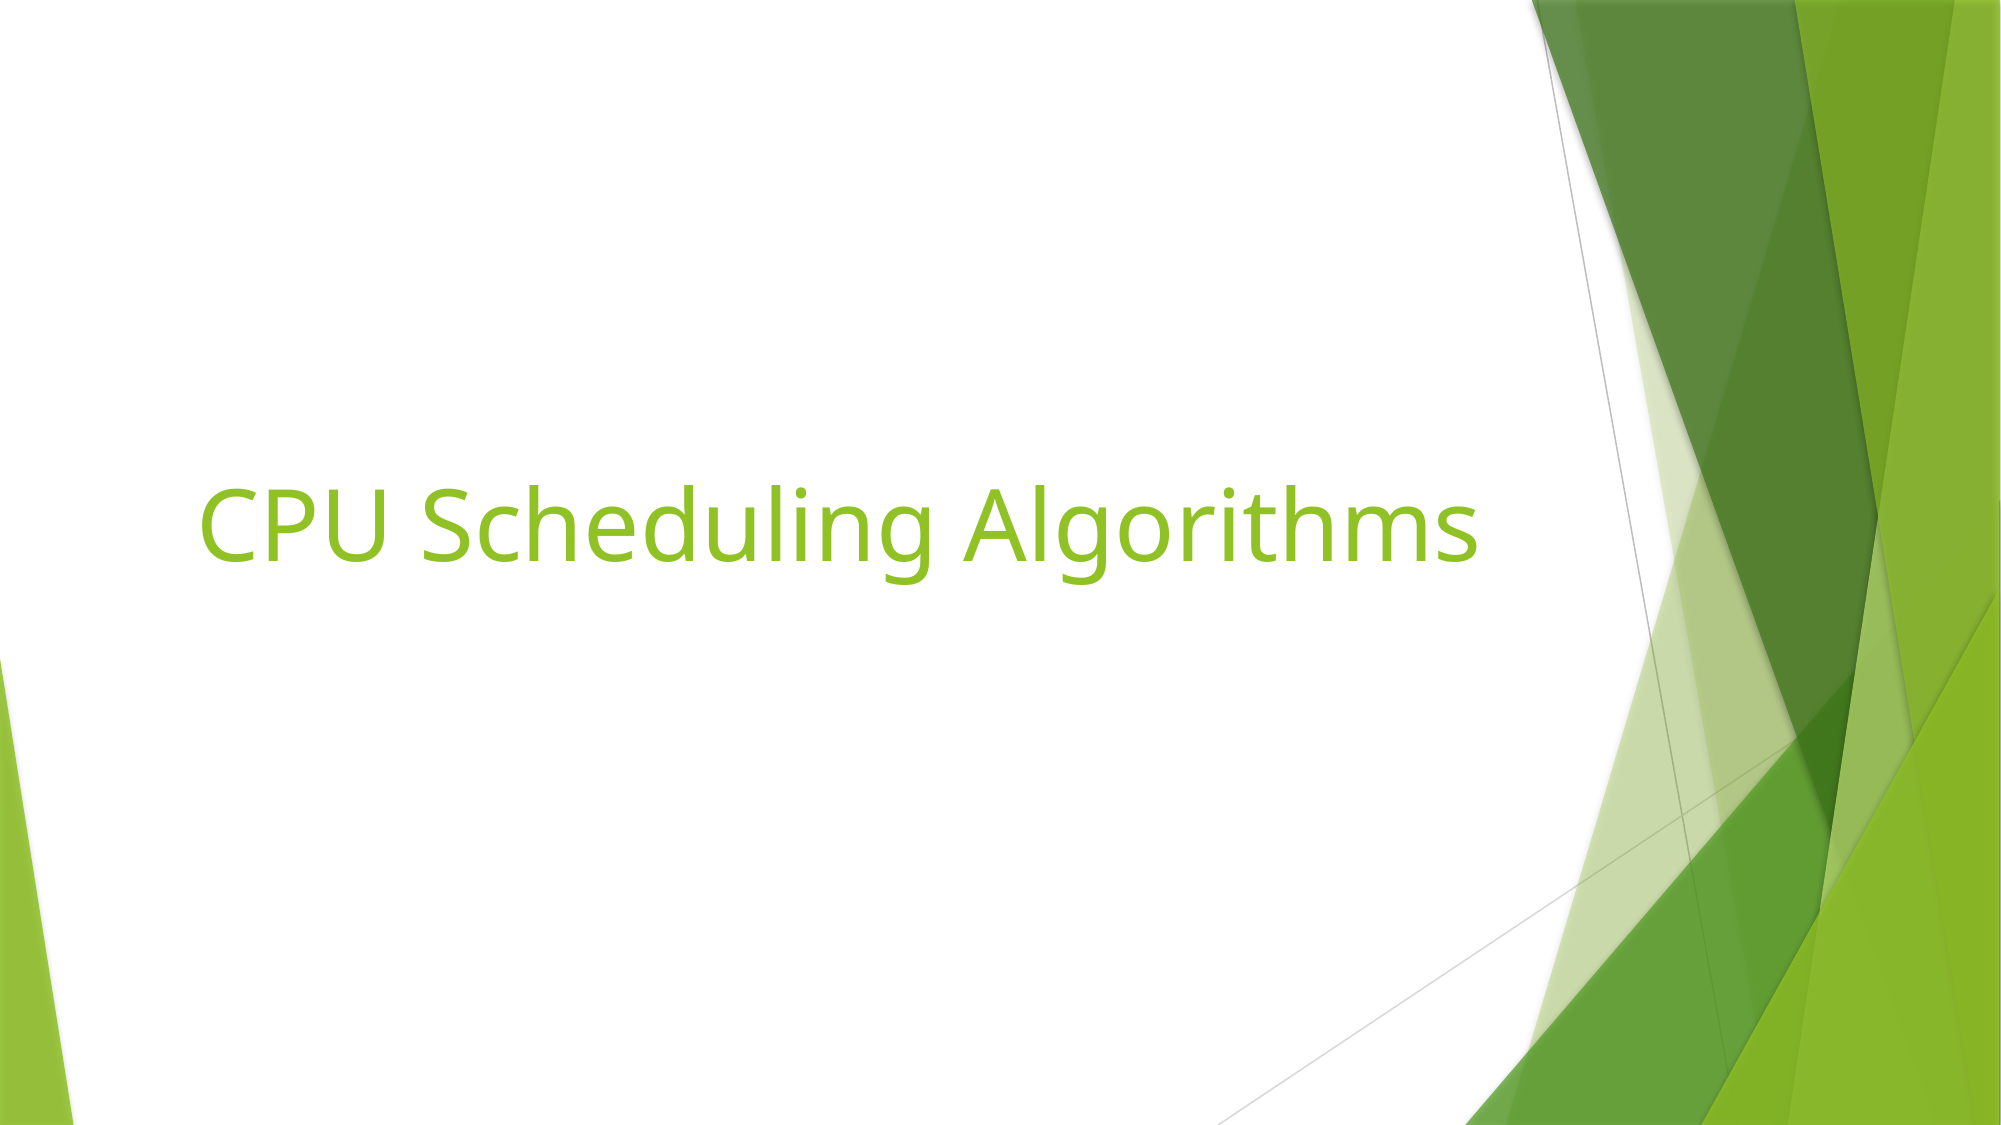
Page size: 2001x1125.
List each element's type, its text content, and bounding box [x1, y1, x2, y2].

title CPU Scheduling Algorithms [181, 454, 1592, 671]
